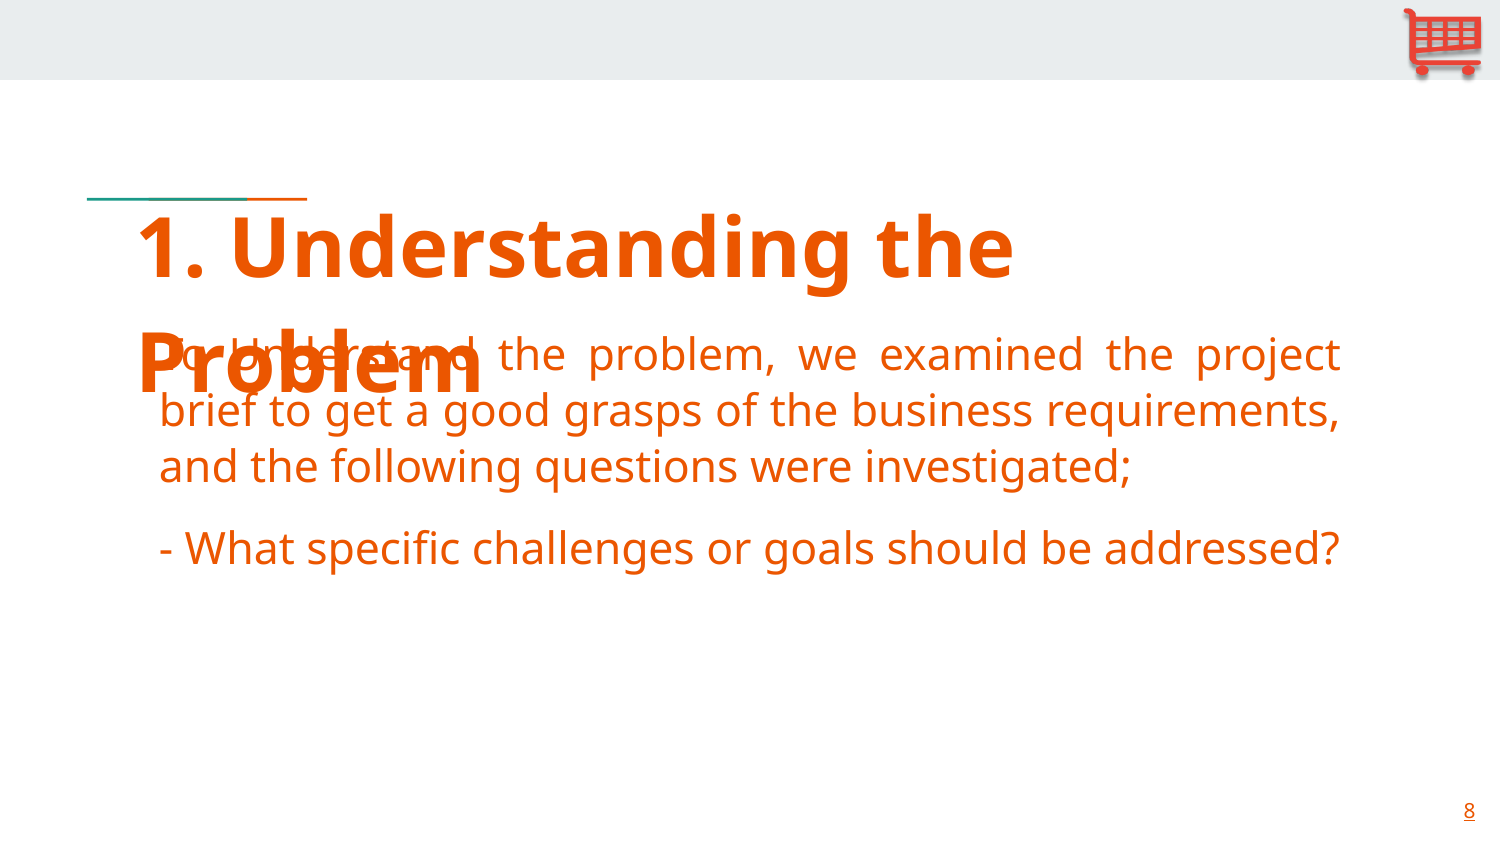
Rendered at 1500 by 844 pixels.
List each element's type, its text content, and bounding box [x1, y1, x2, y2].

picture [1389, 0, 1500, 93]
title 1. Understanding the Problem [120, 164, 1391, 312]
slide_number 8 [1400, 779, 1491, 844]
list To Understand the problem, we examined the project brief to get a good grasps of the business requirements, and the following questions were investigated; - What specific challenges or goals should be addressed? [143, 308, 1356, 757]
